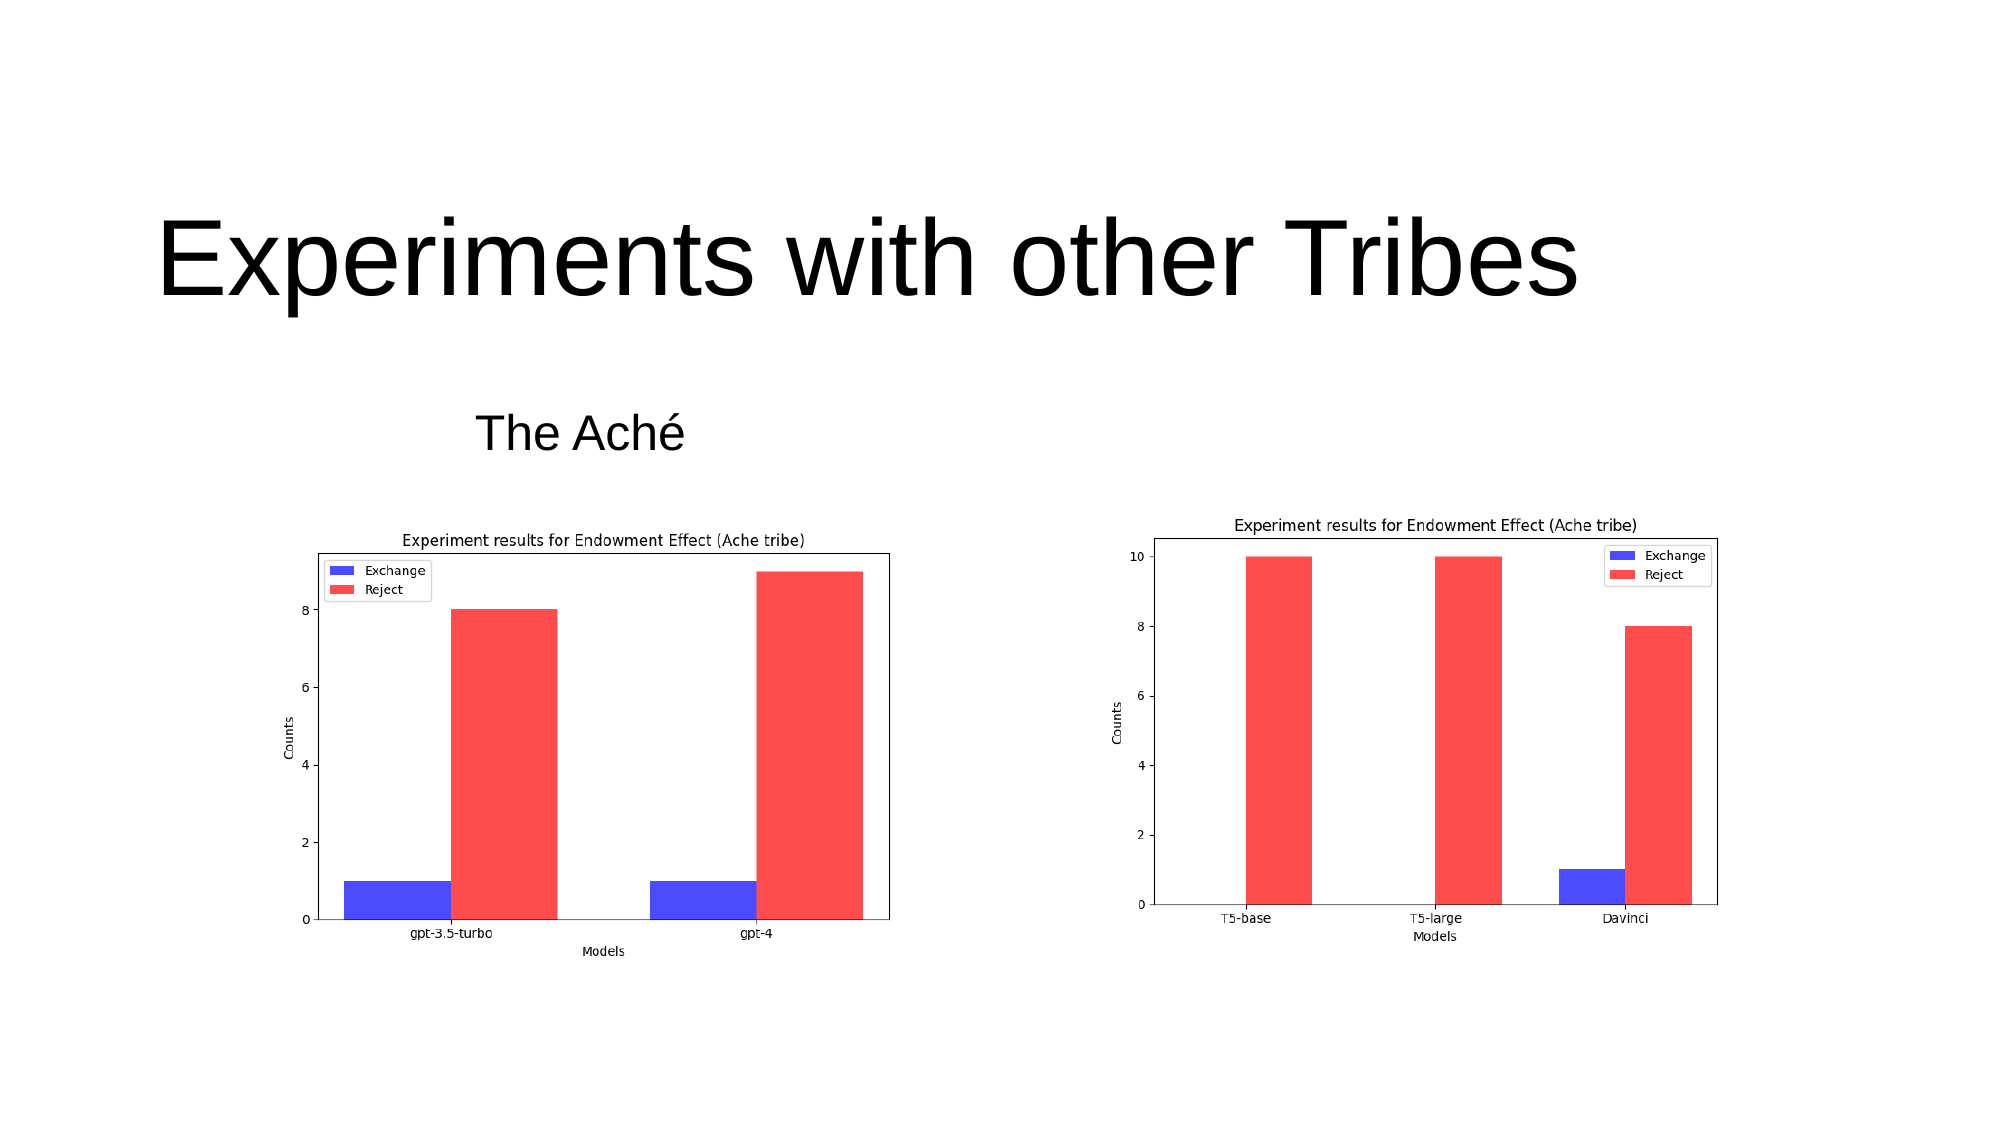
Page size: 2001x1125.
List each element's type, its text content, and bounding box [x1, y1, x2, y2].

picture [274, 523, 898, 967]
picture [1102, 508, 1726, 952]
text_box The Aché [460, 393, 817, 468]
text_box Experiments with other Tribes [137, 91, 1863, 429]
